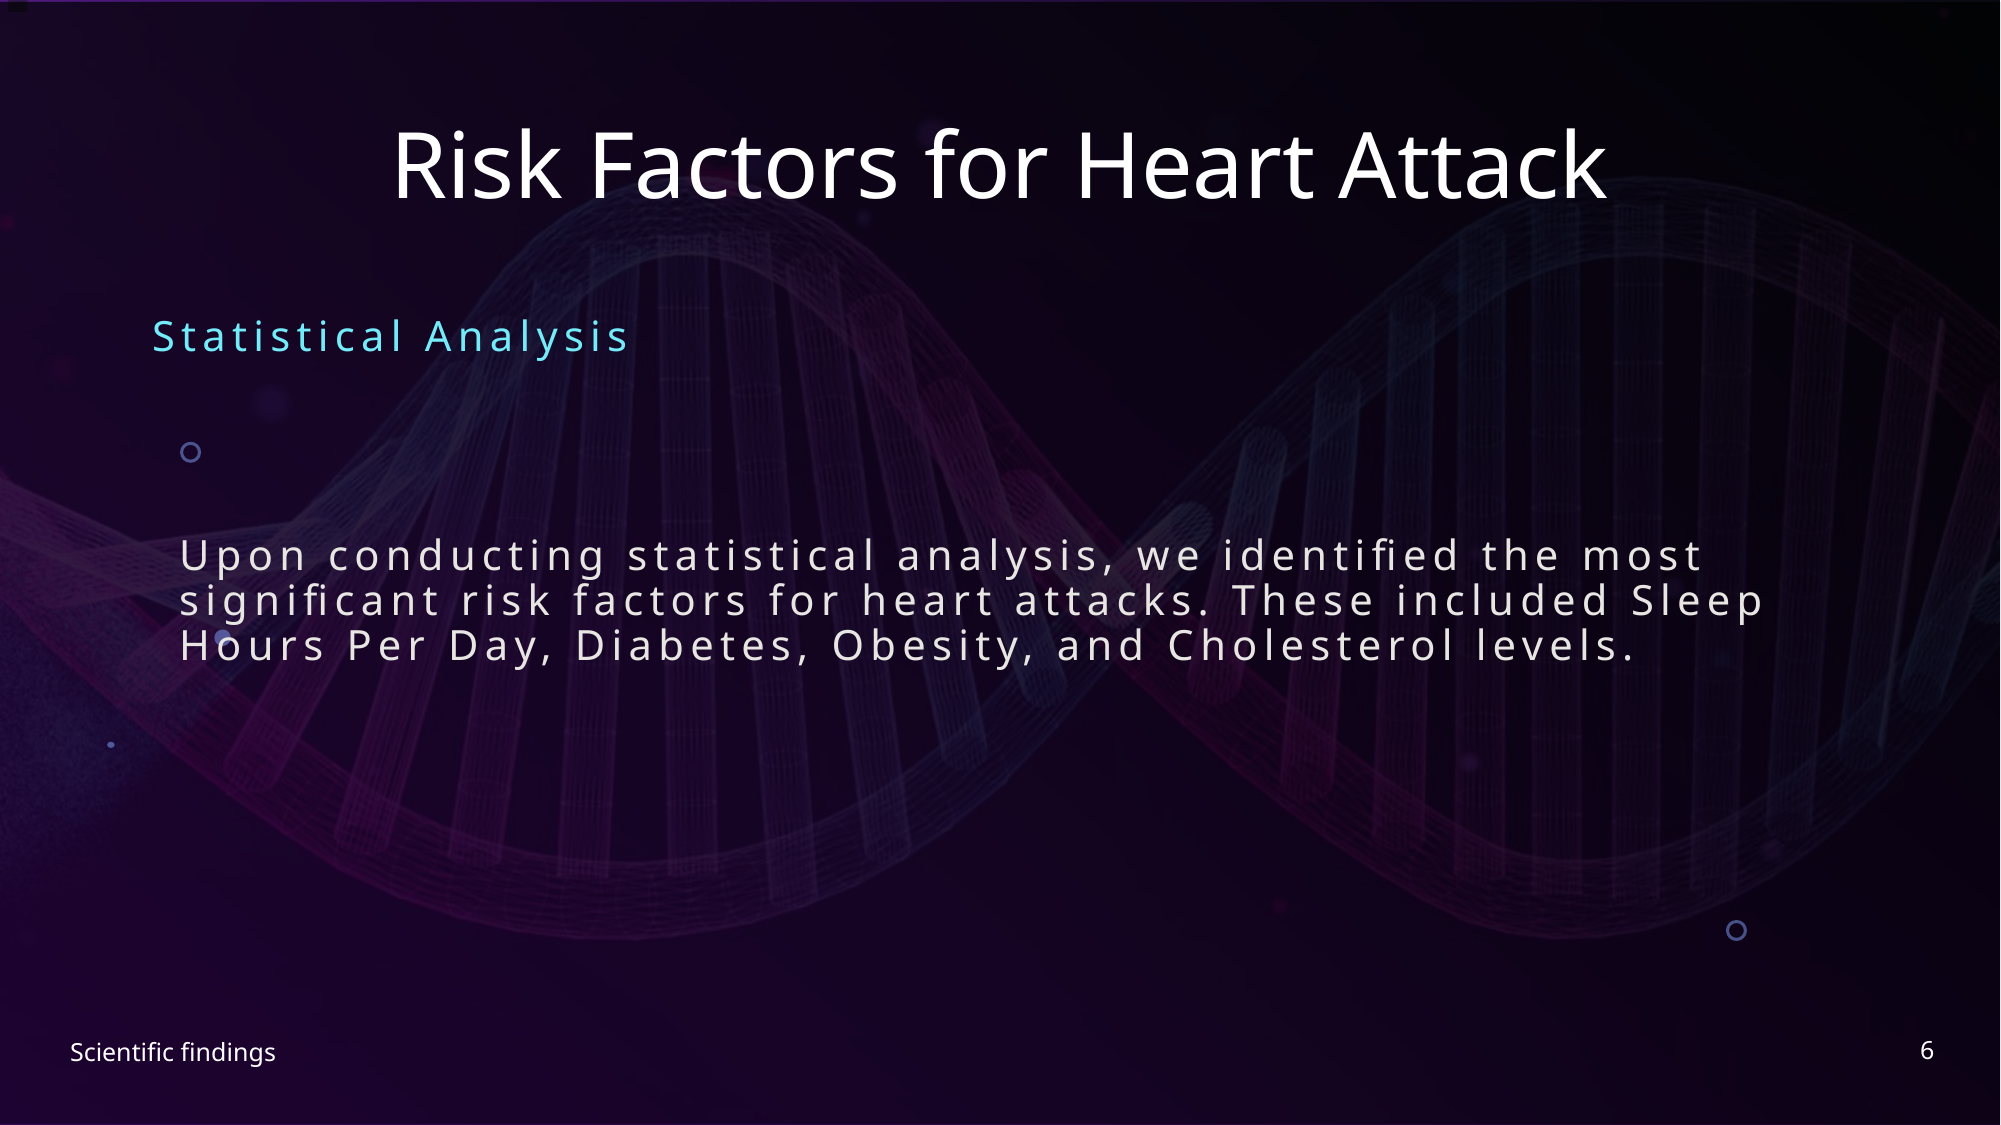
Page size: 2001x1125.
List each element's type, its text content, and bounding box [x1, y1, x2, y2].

footer Scientific findings [55, 1023, 731, 1084]
list Upon conducting statistical analysis, we identified the most significant risk factors for heart attacks. These included Sleep Hours Per Day, Diabetes, Obesity, and Cholesterol levels. [164, 438, 1807, 817]
list Statistical Analysis [137, 296, 1342, 380]
slide_number 6 [1499, 1021, 1950, 1082]
title Risk Factors for Heart Attack [137, 59, 1862, 278]
